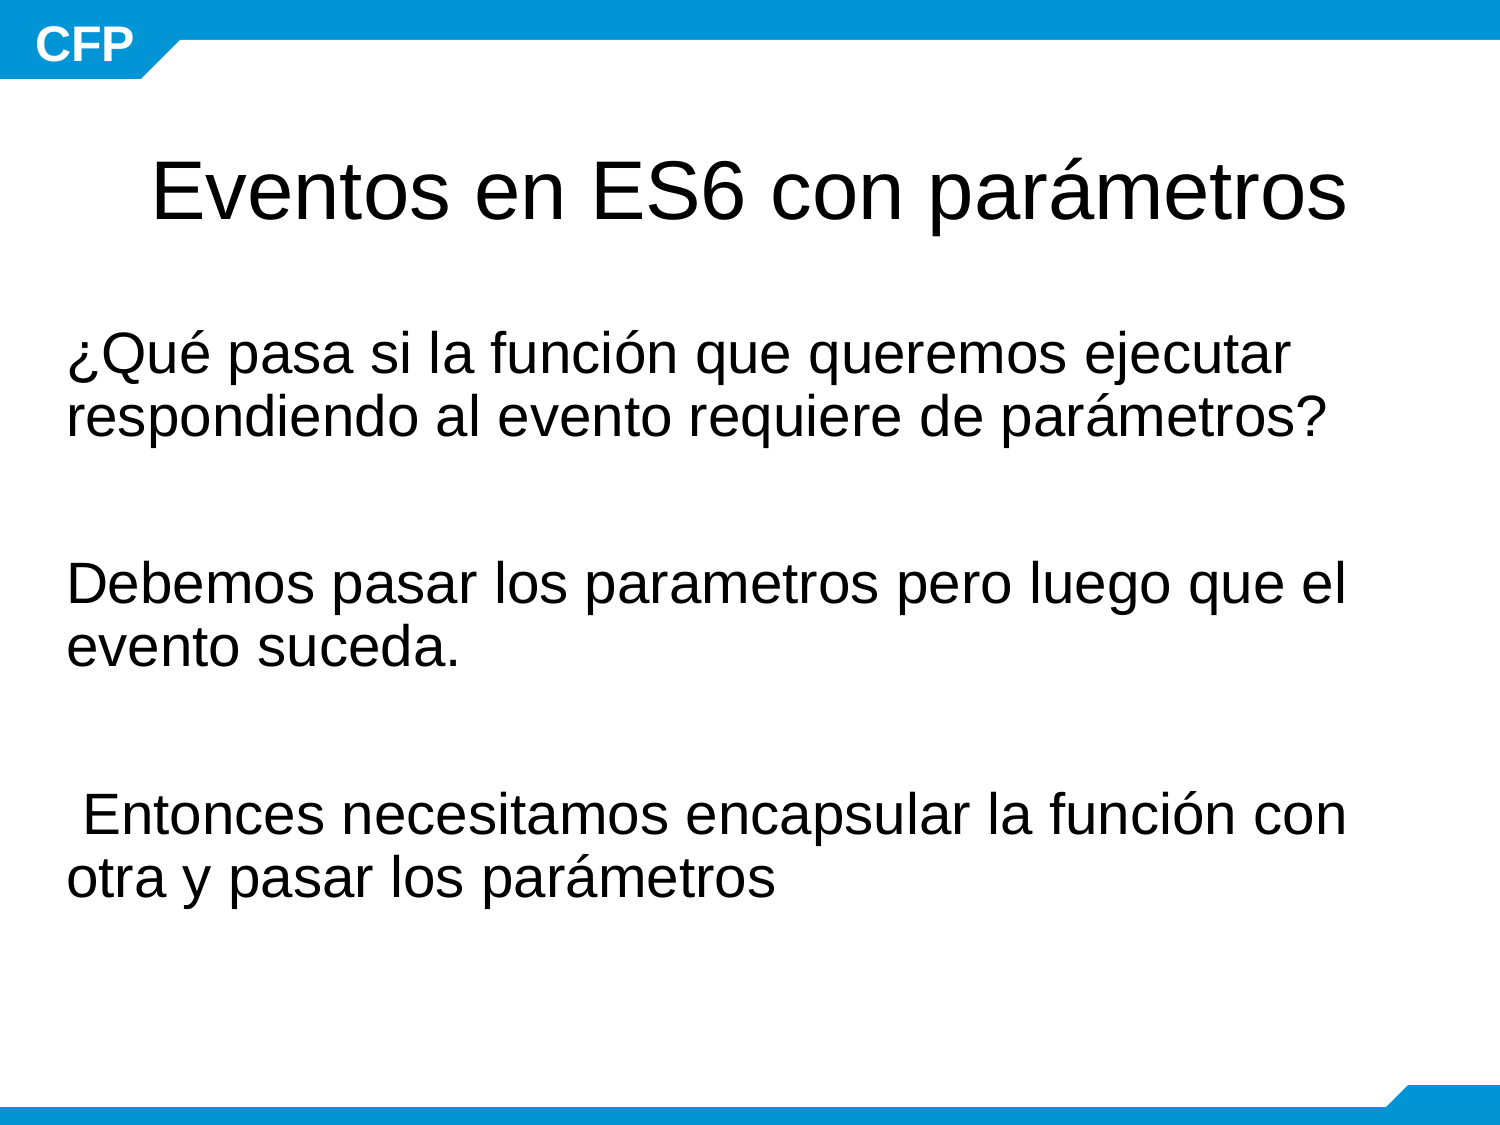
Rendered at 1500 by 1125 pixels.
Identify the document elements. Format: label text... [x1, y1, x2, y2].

title Eventos en ES6 con parámetros [103, 45, 1397, 246]
list ¿Qué pasa si la función que queremos ejecutar respondiendo al evento requiere de parámetros? Debemos pasar los parametros pero luego que el evento suceda. Entonces necesitamos encapsular la función con otra y pasar los parámetros [51, 315, 1449, 969]
